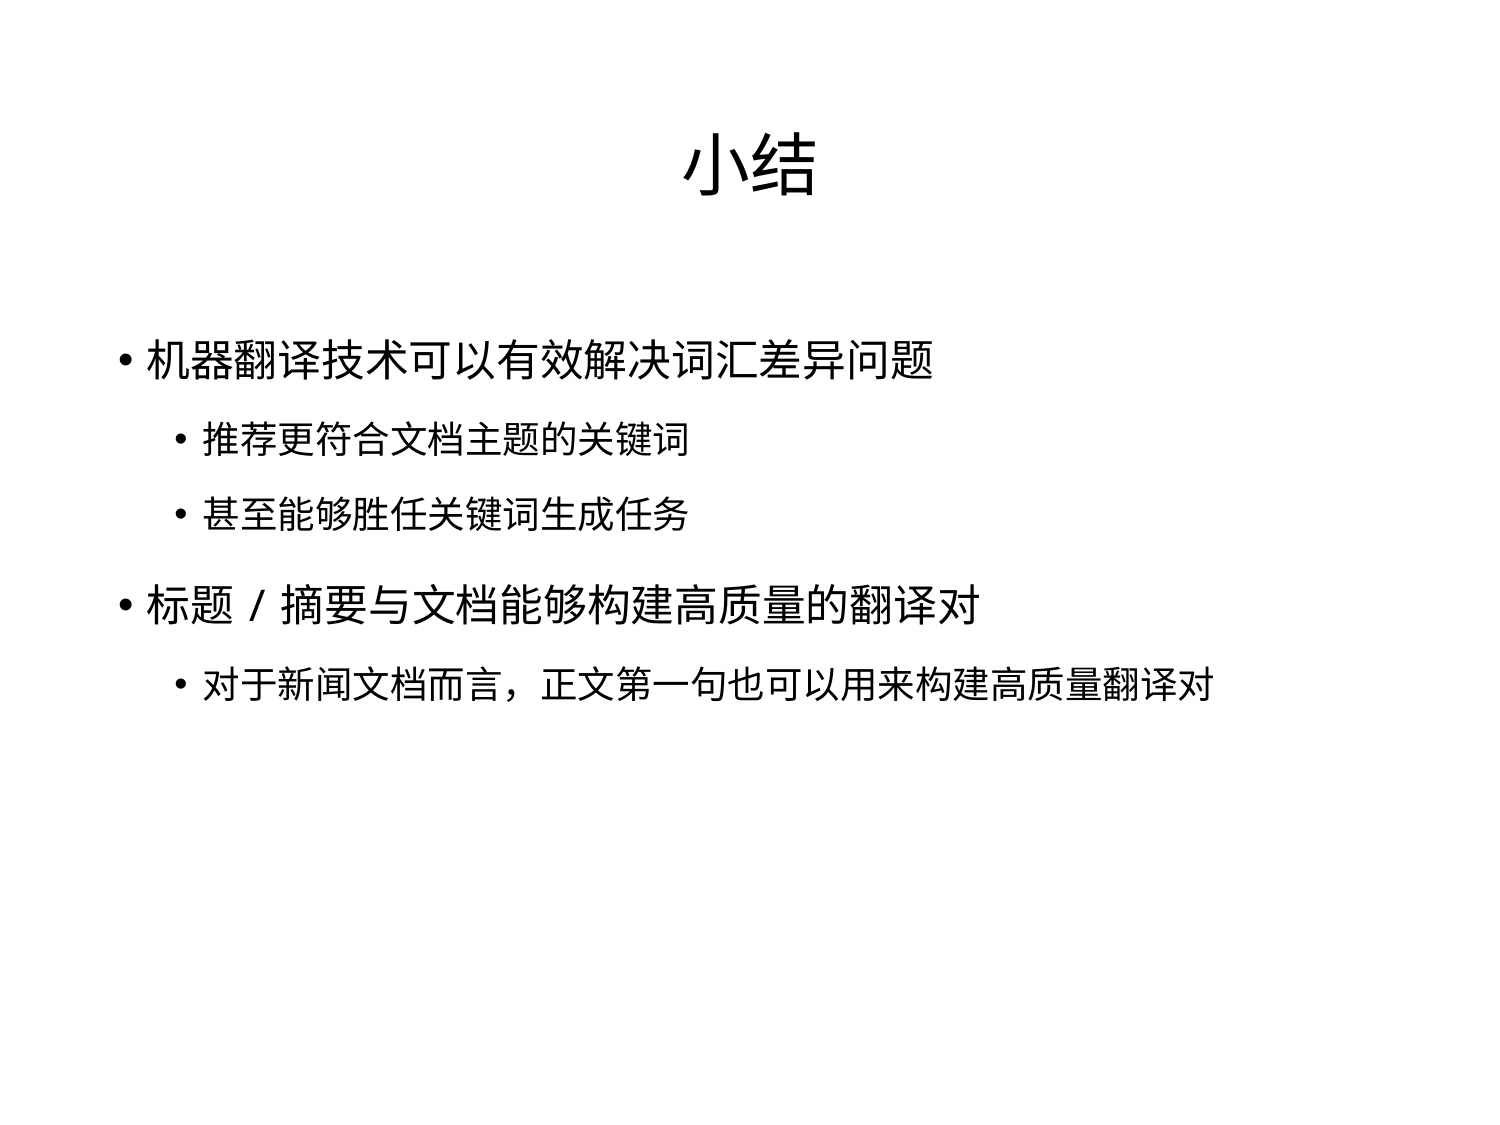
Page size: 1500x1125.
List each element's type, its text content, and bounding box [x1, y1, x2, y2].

title 小结 [103, 59, 1397, 278]
list 机器翻译技术可以有效解决词汇差异问题 推荐更符合文档主题的关键词 甚至能够胜任关键词生成任务 标题/摘要与文档能够构建高质量的翻译对 对于新闻文档而言，正文第一句也可以用来构建高质量翻译对 [103, 299, 1397, 1014]
